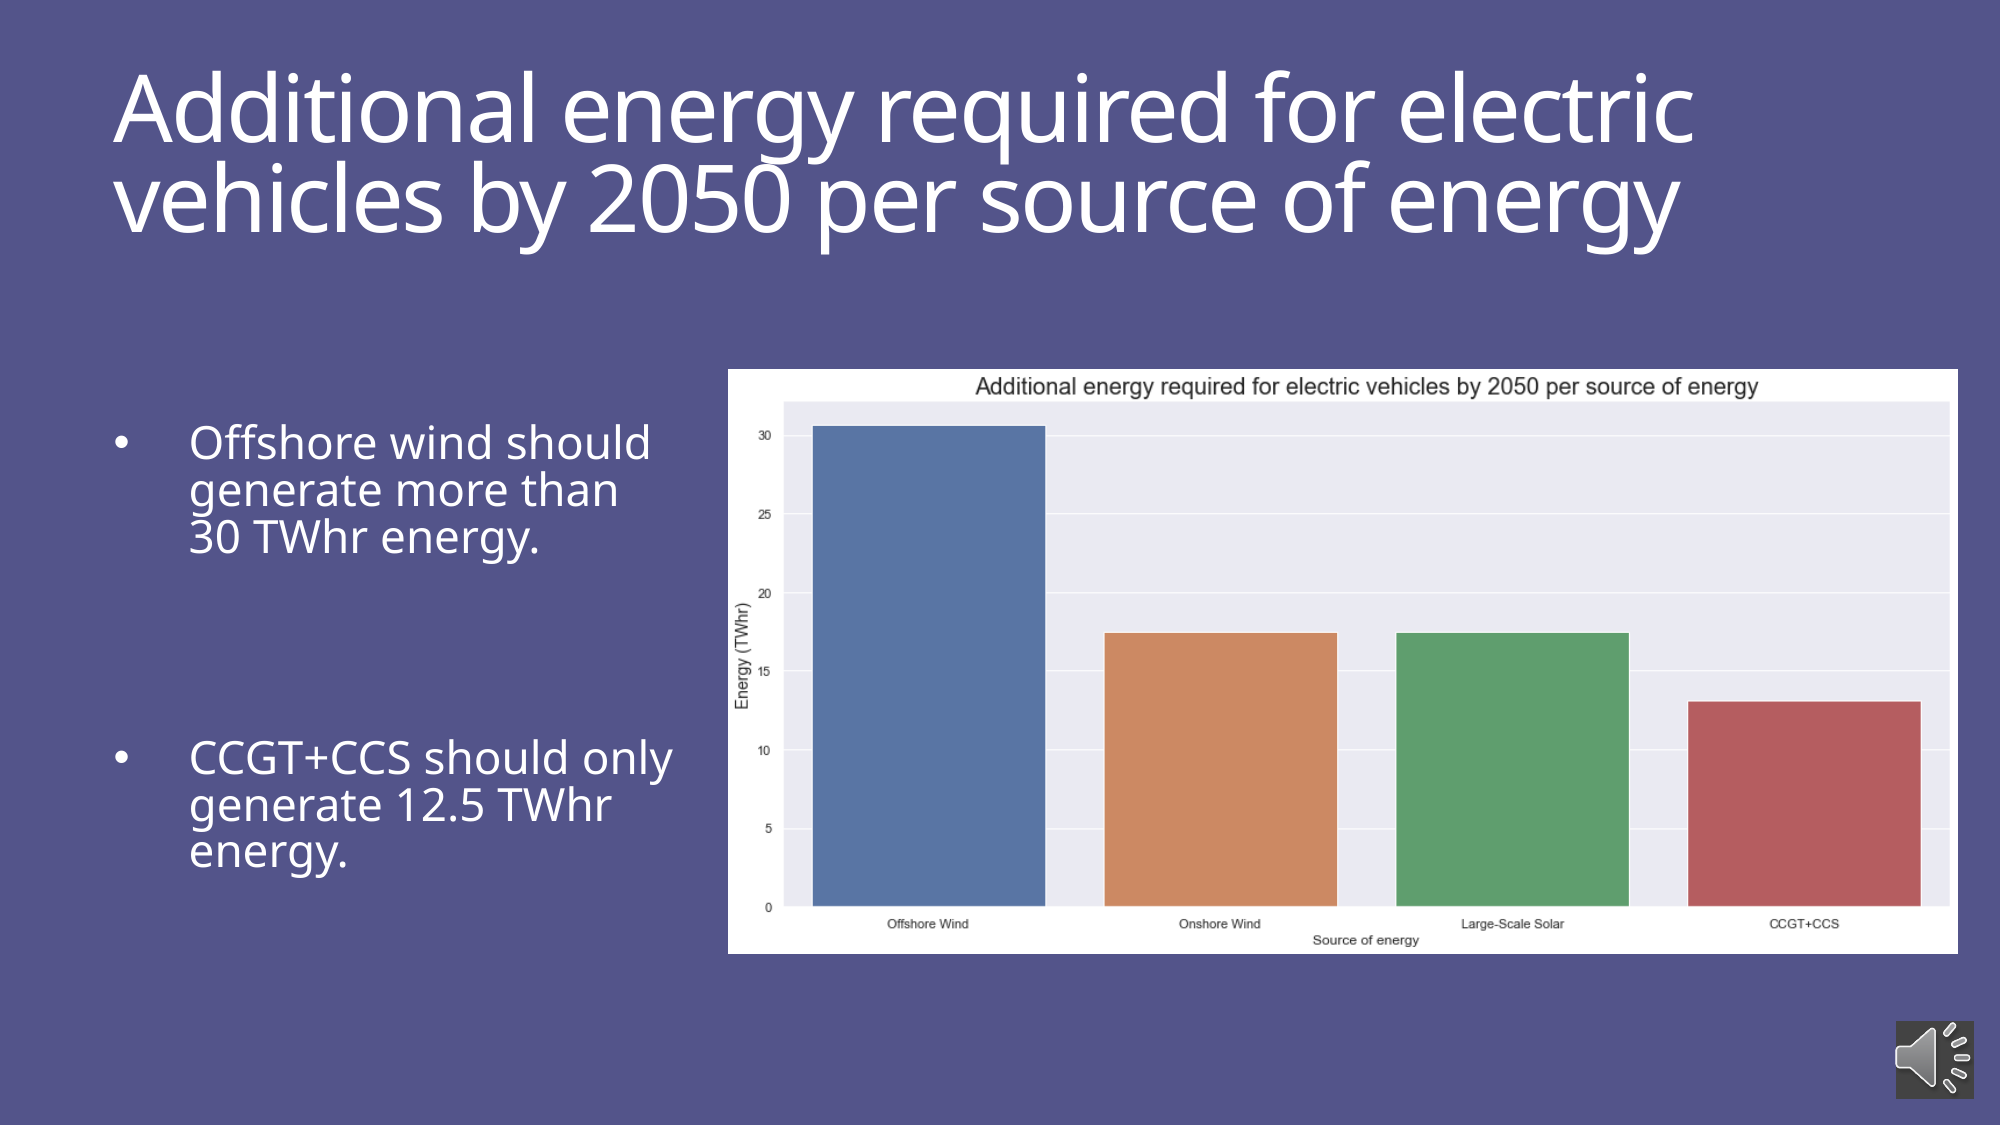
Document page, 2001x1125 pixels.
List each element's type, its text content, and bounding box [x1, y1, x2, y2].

subtitle Offshore wind should generate more than 30 TWhr energy. CCGT+CCS should only generate 12.5 TWhr energy. [98, 332, 690, 990]
title Additional energy required for electric vehicles by 2050 per source of energy [98, 112, 1868, 259]
picture [728, 368, 1959, 954]
picture [1894, 1019, 1976, 1101]
